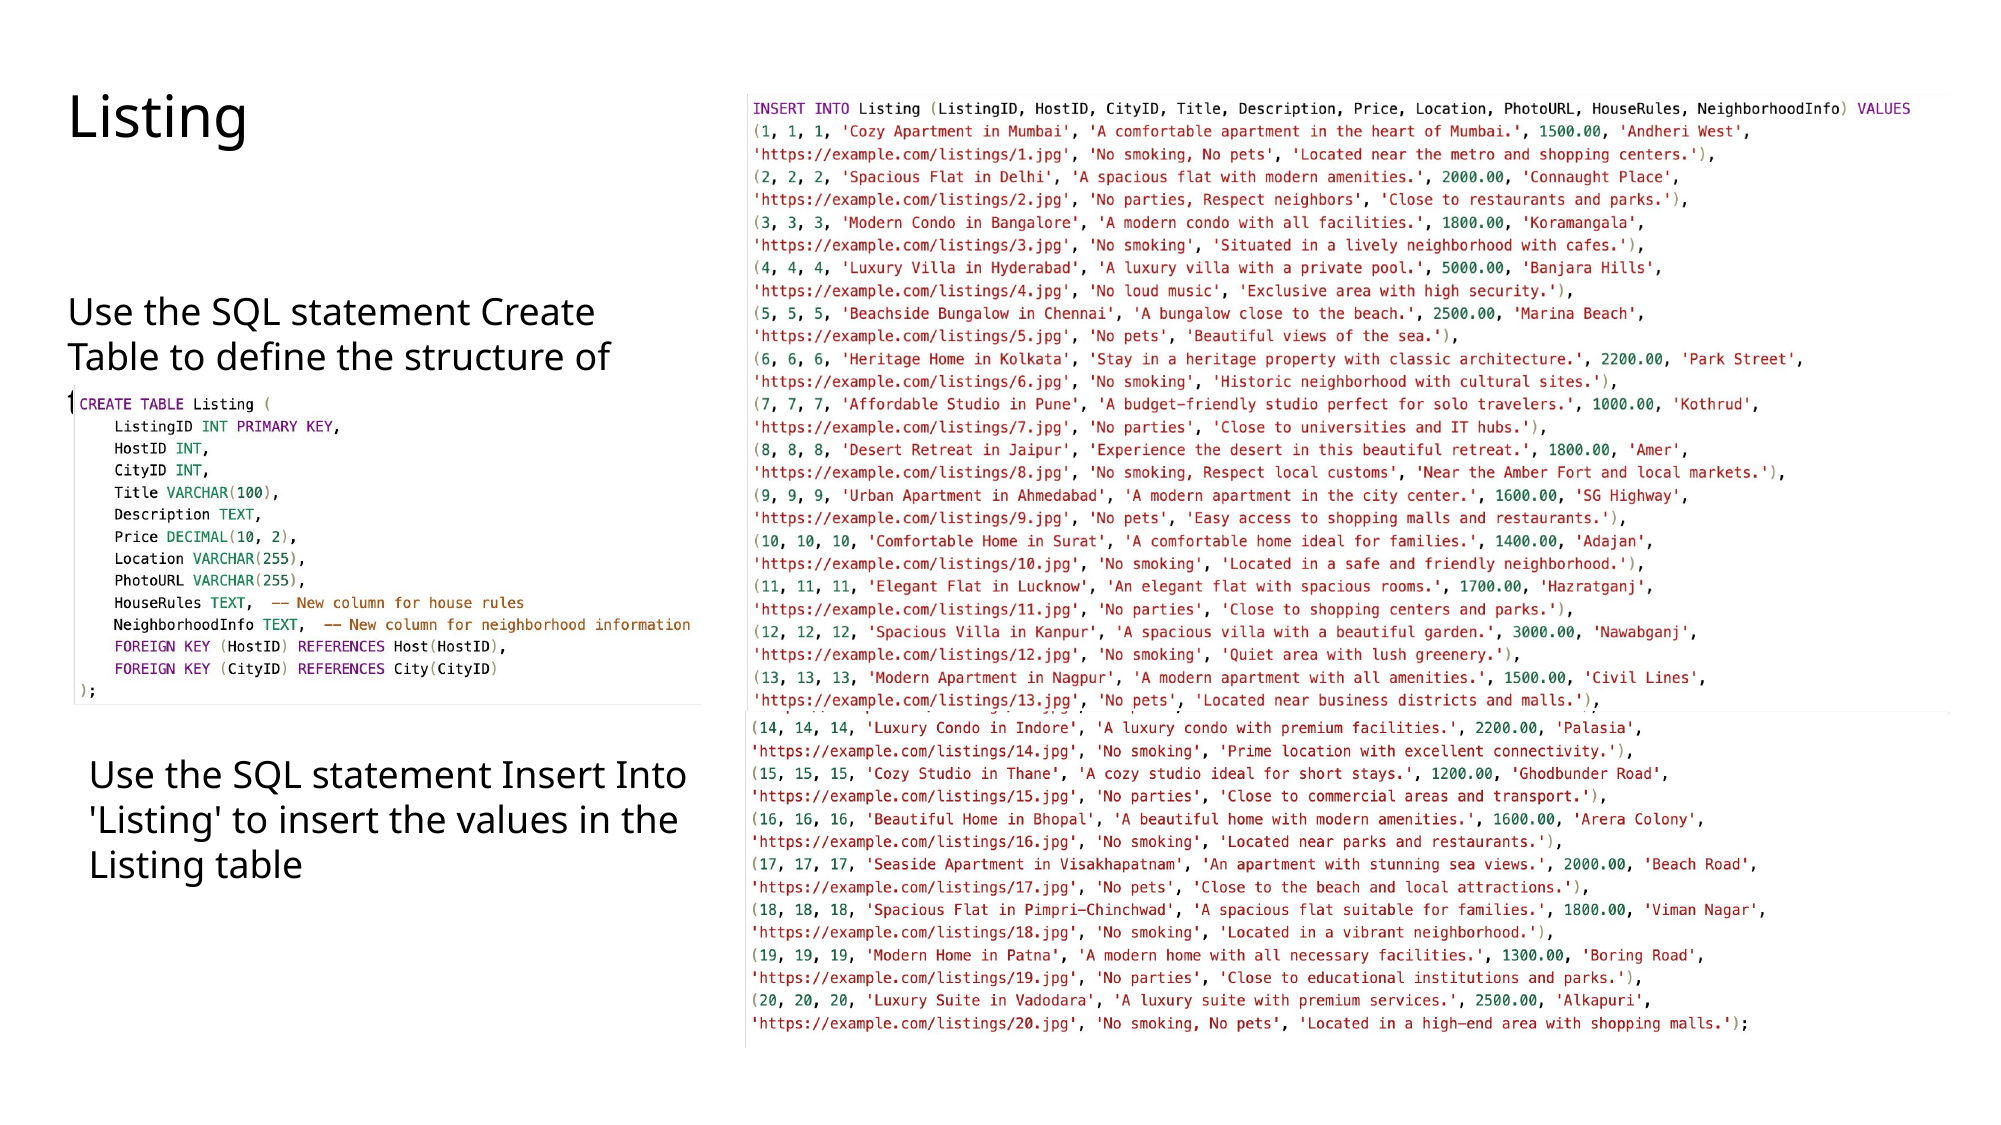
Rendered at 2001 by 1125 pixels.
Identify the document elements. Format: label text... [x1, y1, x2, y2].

text_box Use the SQL statement Create Table to define the structure of the Listing table [52, 280, 708, 431]
text_box Listing [52, 71, 503, 157]
picture [73, 385, 703, 706]
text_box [745, 93, 1950, 1049]
text_box Use the SQL statement Insert Into 'Listing' to insert the values in the Listing table [73, 743, 745, 894]
